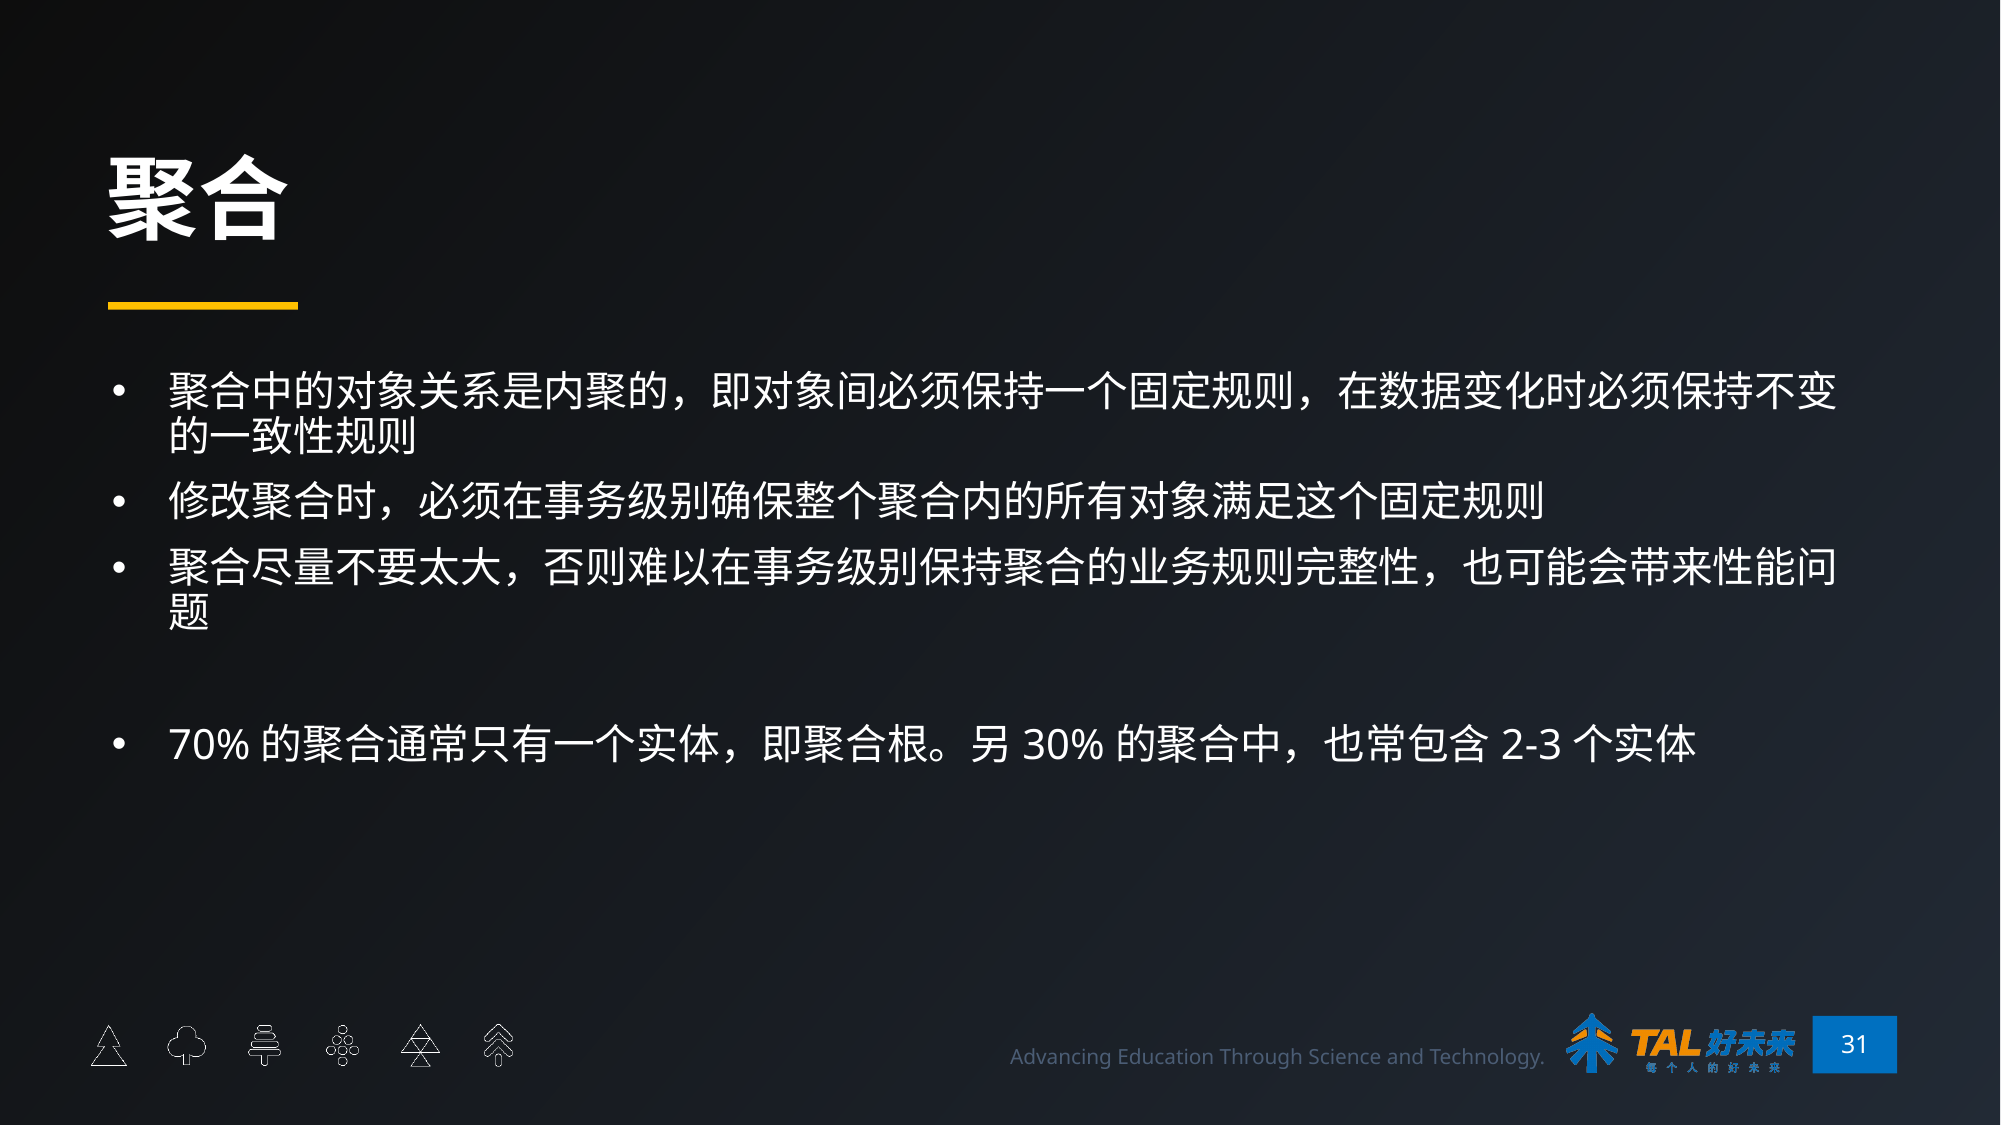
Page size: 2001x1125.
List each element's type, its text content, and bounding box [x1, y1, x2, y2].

list 聚合中的对象关系是内聚的，即对象间必须保持一个固定规则，在数据变化时必须保持不变的一致性规则 修改聚合时，必须在事务级别确保整个聚合内的所有对象满足这个固定规则 聚合尽量不要太大，否则难以在事务级别保持聚合的业务规则完整性，也可能会带来性能问题 70%的聚合通常只有一个实体，即聚合根。另30%的聚合中，也常包含2-3个实体 [96, 362, 1888, 950]
slide_number 31 [1808, 1013, 1902, 1078]
text_box [107, 301, 299, 311]
picture [1556, 1003, 1805, 1083]
title 聚合 [91, 138, 1888, 267]
